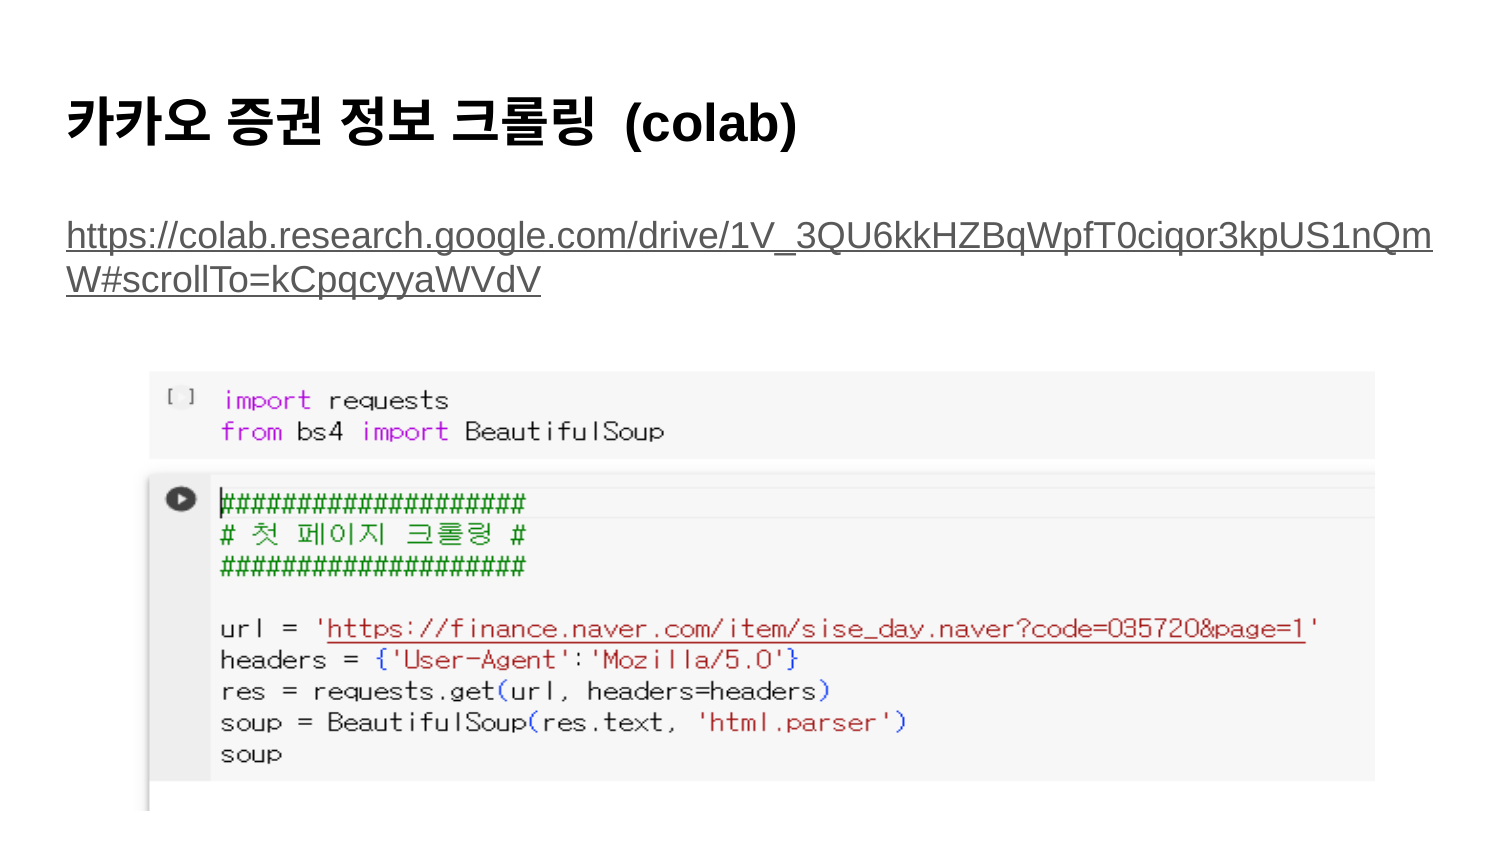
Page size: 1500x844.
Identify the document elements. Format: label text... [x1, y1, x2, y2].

title 카카오 증권 정보 크롤링 (colab) [51, 72, 1449, 167]
list https://colab.research.google.com/drive/1V_3QU6kkHZBqWpfT0ciqor3kpUS1nQmW#scrollTo=kCpqcyyaWVdV [51, 189, 1449, 750]
picture [124, 330, 1376, 812]
